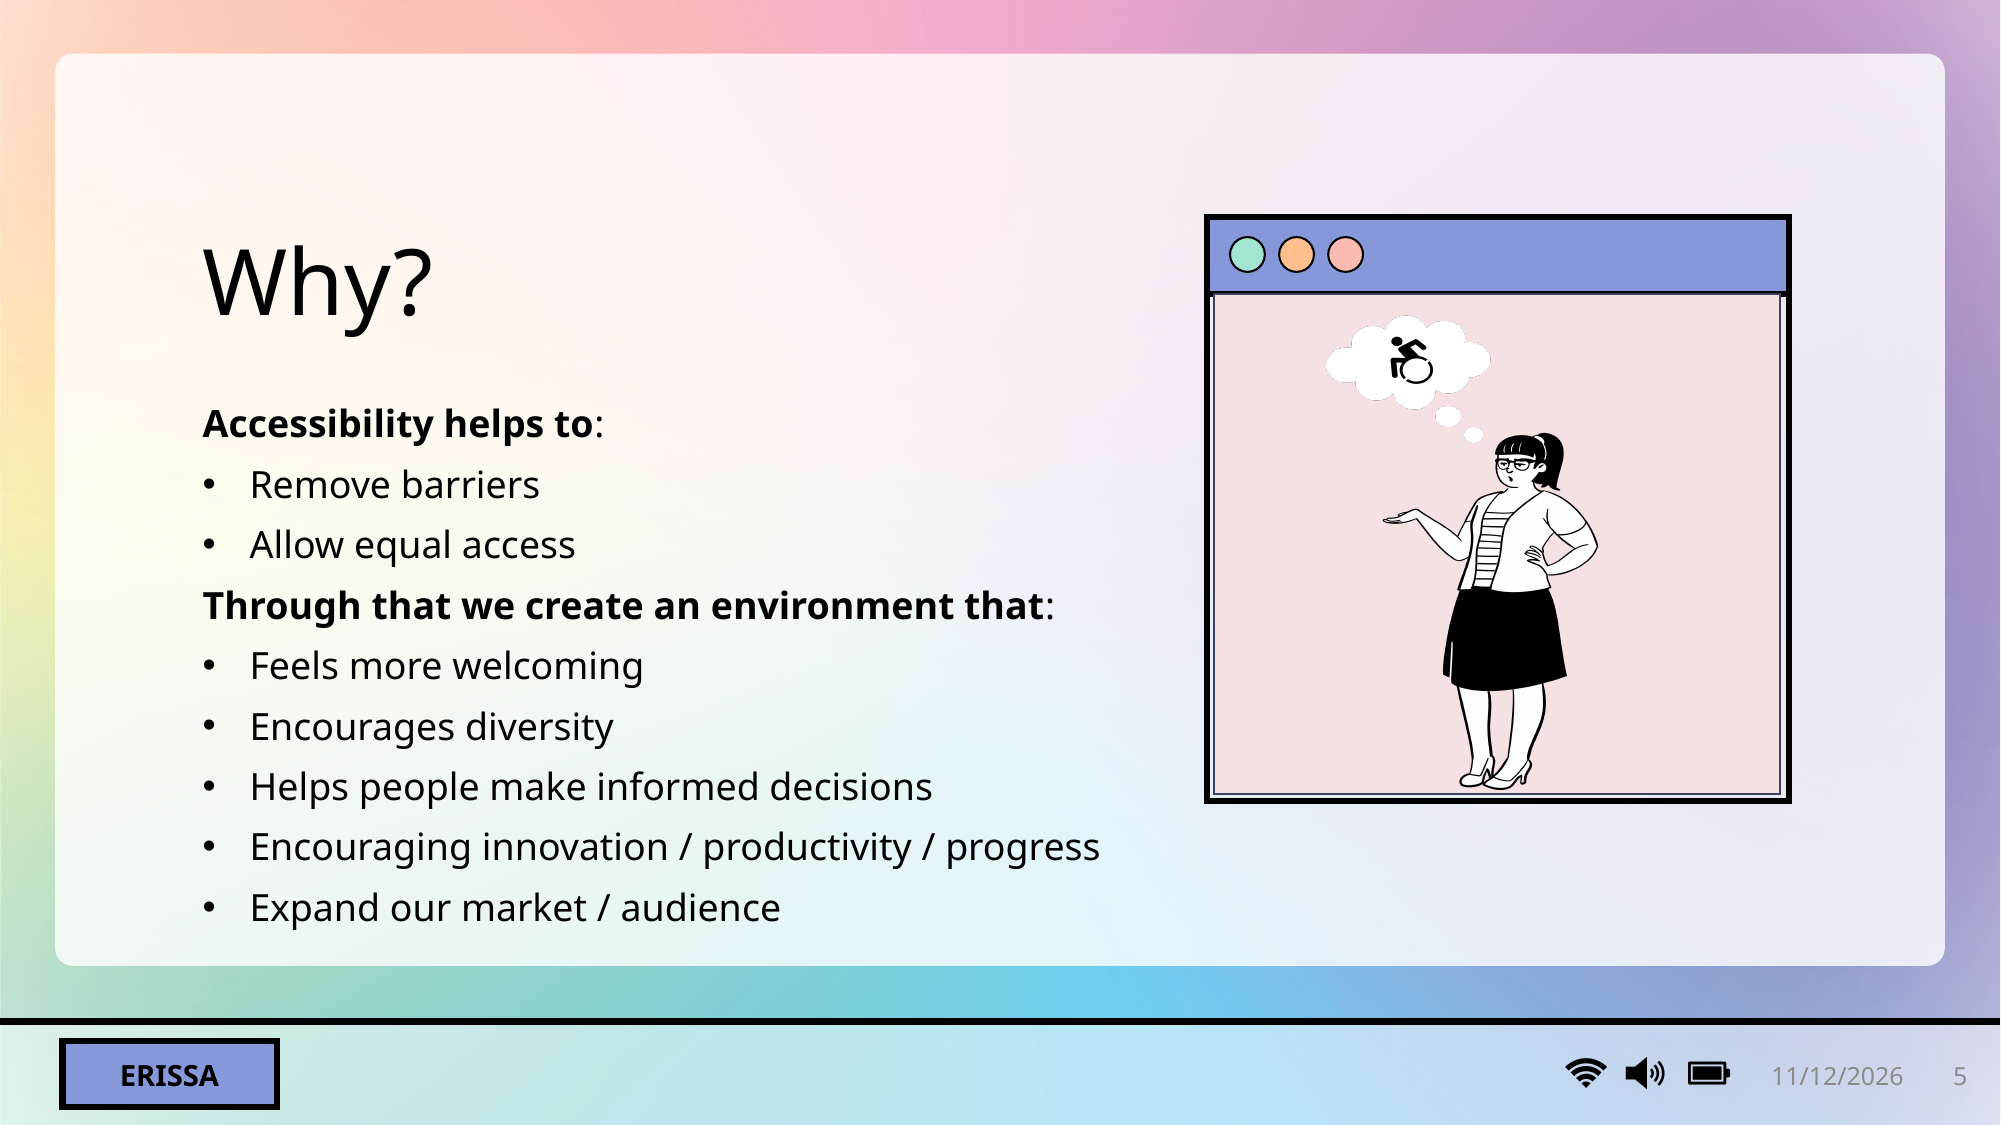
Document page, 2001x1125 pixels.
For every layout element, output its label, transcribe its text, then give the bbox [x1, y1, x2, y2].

list Erissa [59, 1038, 280, 1110]
picture [1686, 1050, 1731, 1096]
picture [0, 0, 2001, 1125]
text_box [1213, 293, 1781, 795]
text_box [1307, 294, 1602, 794]
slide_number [1731, 1021, 1918, 1125]
list Accessibility helps to: Remove barriers Allow equal access Through that we create an environment that: Feels more welcoming Encourages diversity Helps people make informed decisions Encouraging innovation / productivity / progress Expand our market / audience [187, 398, 1143, 944]
slide_number 5 [1918, 1021, 2000, 1125]
title Why? [187, 216, 1143, 343]
picture [1624, 1050, 1670, 1096]
picture [1563, 1050, 1609, 1096]
